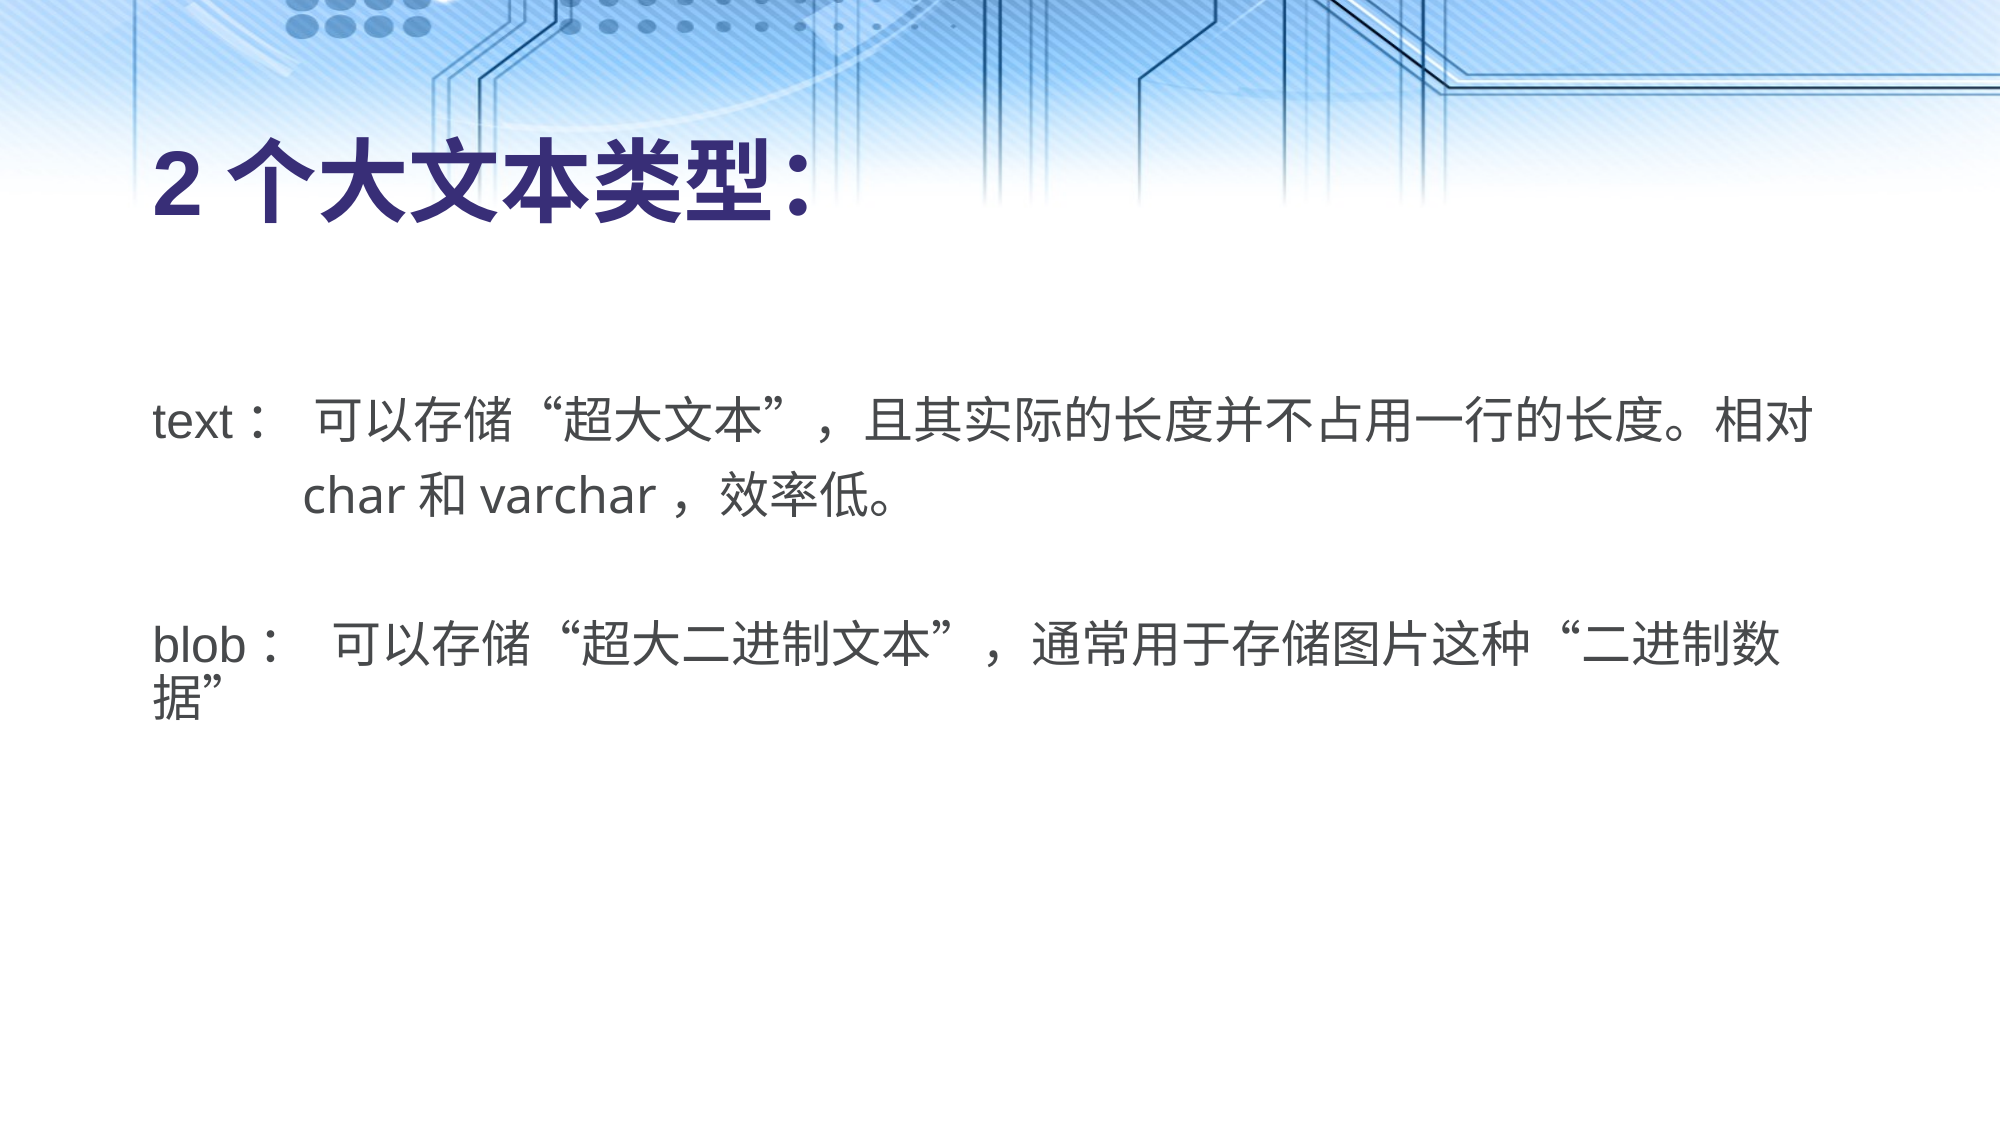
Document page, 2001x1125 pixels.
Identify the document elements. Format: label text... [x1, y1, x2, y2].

list text： 可以存储“超大文本”，且其实际的长度并不占用一行的长度。相对 char和varchar，效率低。 blob： 可以存储“超大二进制文本”，通常用于存储图片这种“二进制数据” [137, 306, 1863, 1015]
title 2个大文本类型： [137, 93, 1863, 278]
picture [0, 0, 2000, 454]
